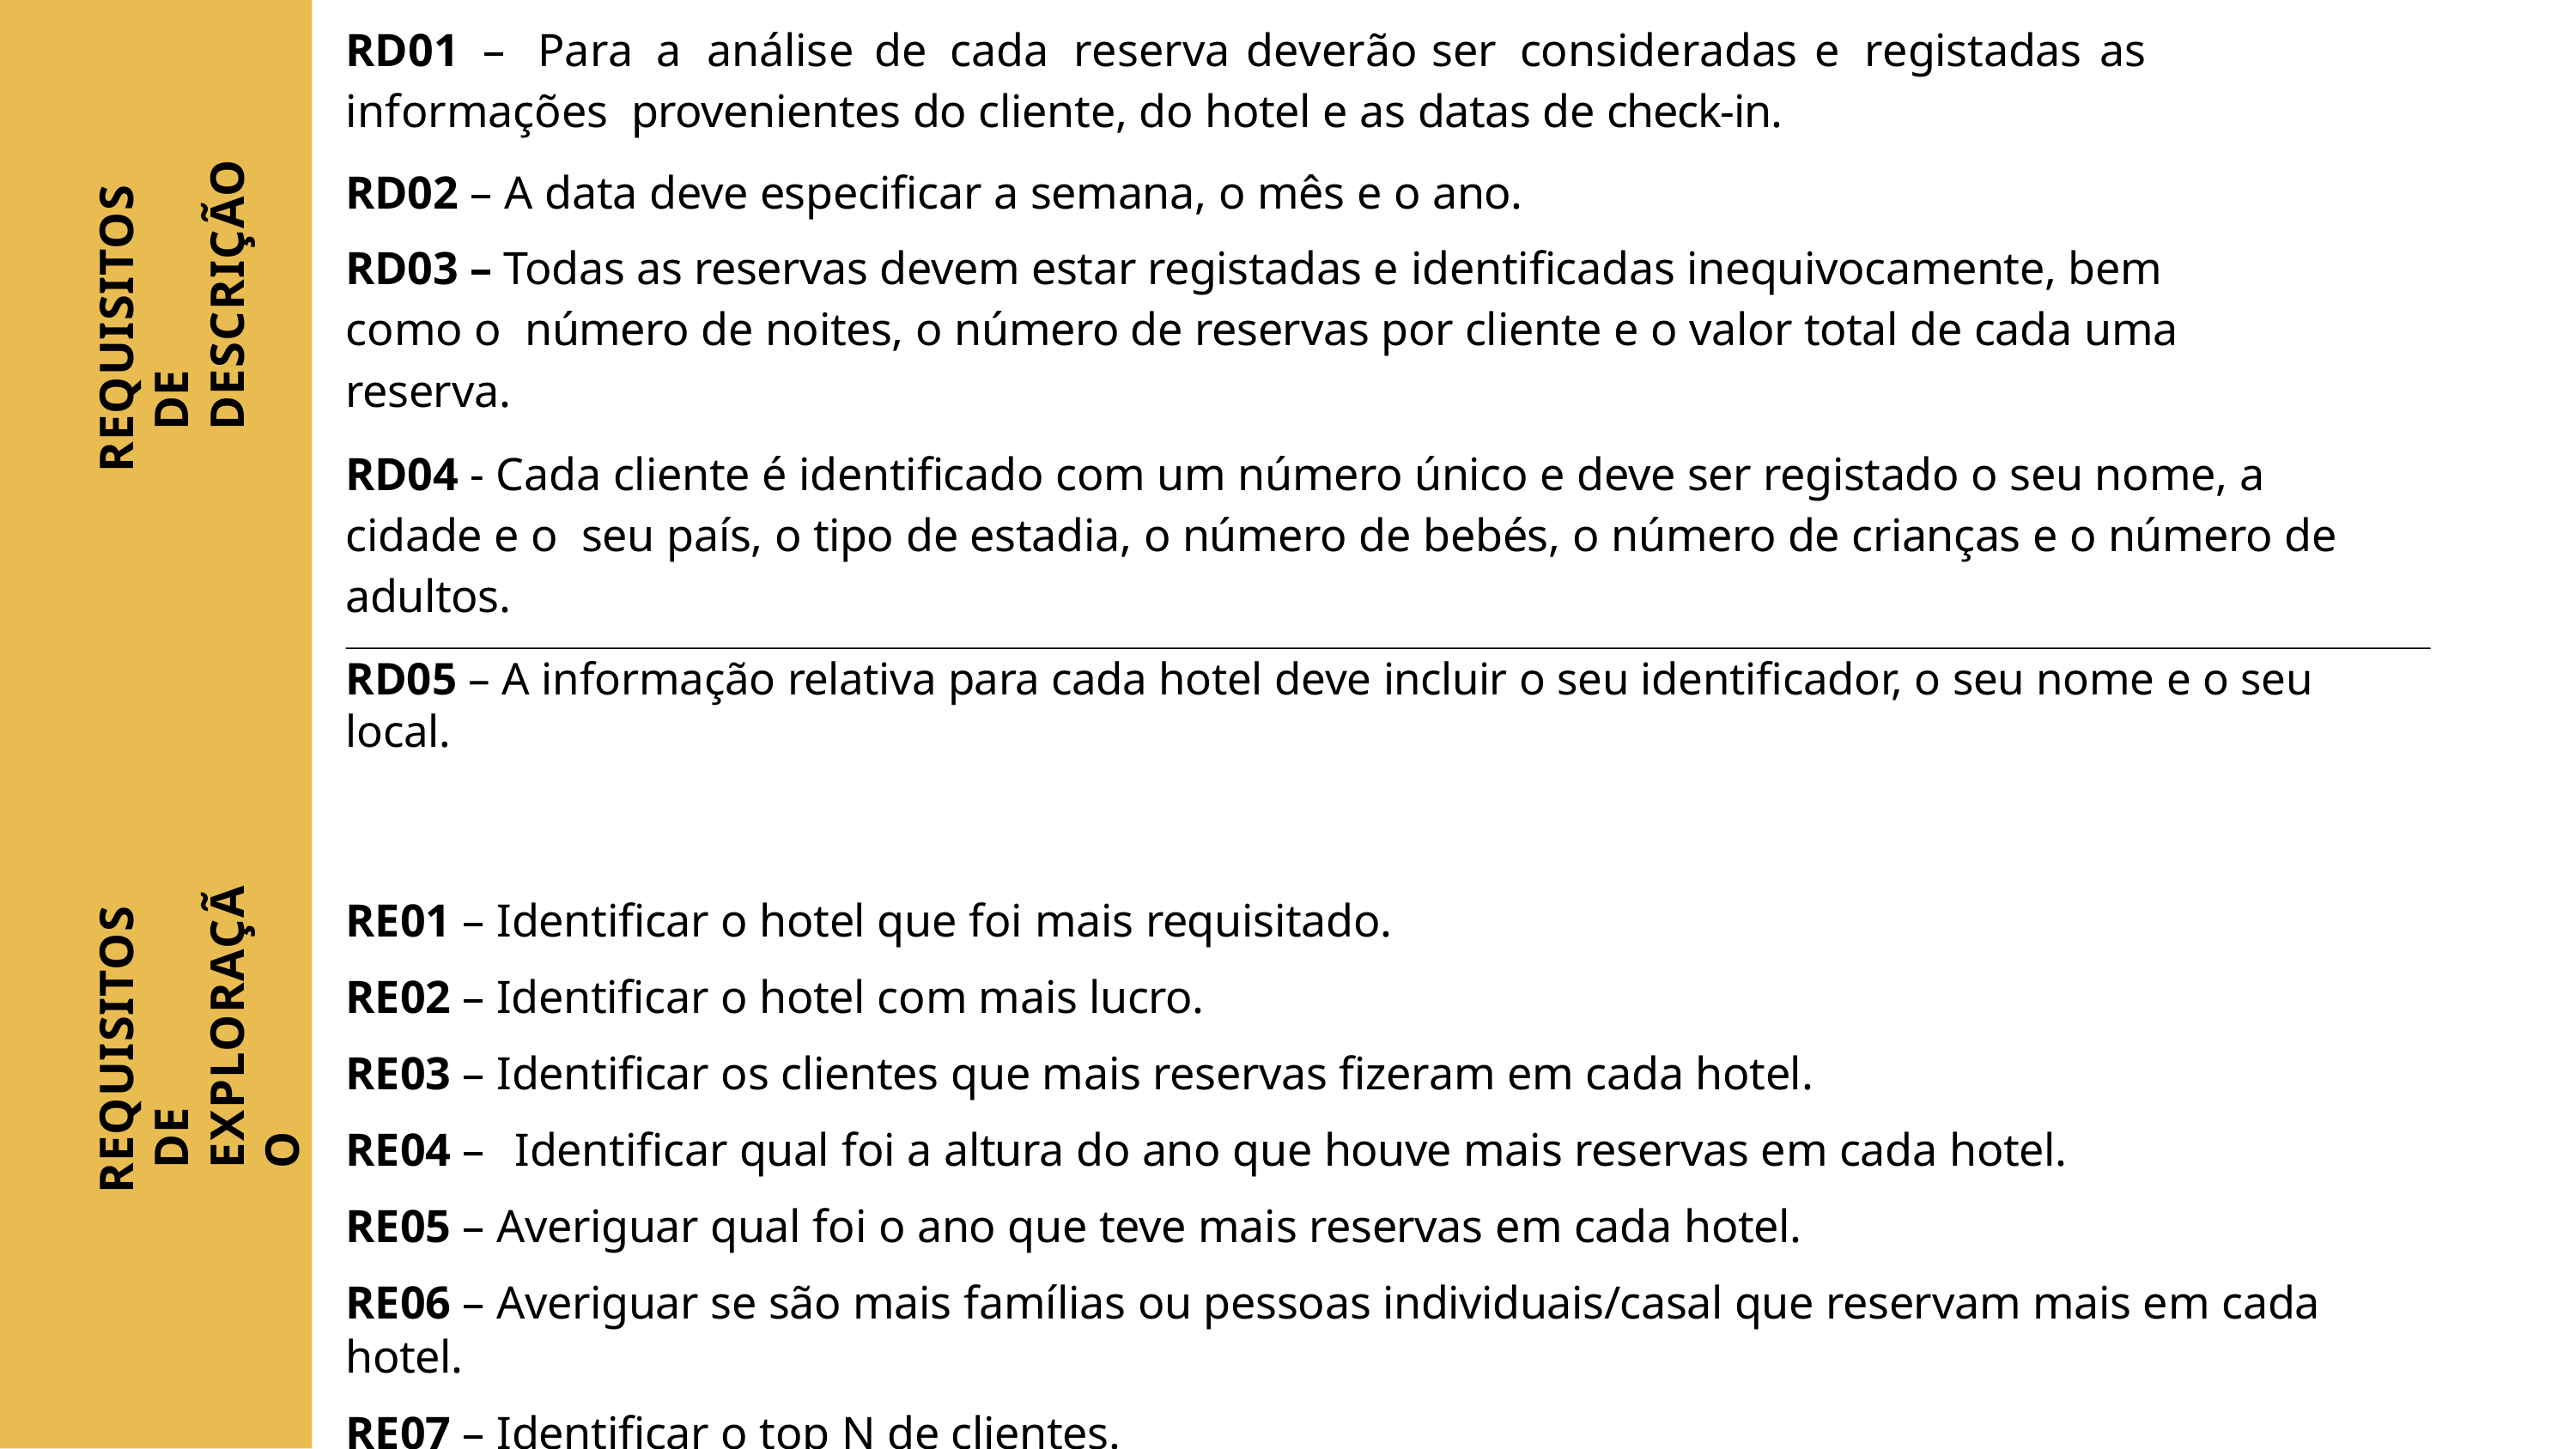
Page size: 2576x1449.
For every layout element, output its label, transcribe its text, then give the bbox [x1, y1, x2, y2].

text_box RD01 – Para a análise de cada reserva deverão ser consideradas e registadas as informações provenientes do cliente, do hotel e as datas de check-in. RD02 – A data deve especificar a semana, o mês e o ano. RD03 – Todas as reservas devem estar registadas e identificadas inequivocamente, bem como o número de noites, o número de reservas por cliente e o valor total de cada uma reserva. RD04 - Cada cliente é identificado com um número único e deve ser registado o seu nome, a cidade e o seu país, o tipo de estadia, o número de bebés, o número de crianças e o número de adultos. RD05 – A informação relativa para cada hotel deve incluir o seu identificador, o seu nome e o seu local. RE01 – Identificar o hotel que foi mais requisitado. RE02 – Identificar o hotel com mais lucro. RE03 – Identificar os clientes que mais reservas fizeram em cada hotel. RE04 – Identificar qual foi a altura do ano que houve mais reservas em cada hotel. RE05 – Averiguar qual foi o ano que teve mais reservas em cada hotel. RE06 – Averiguar se são mais famílias ou pessoas individuais/casal que reservam mais em cada hotel. RE07 – Identificar o top N de clientes. RE08 – Averiguar quais os tipos de estadia (negócio ou lazer) mais frequentados em cada hotel. [343, 12, 2425, 1449]
text_box [0, 0, 313, 1449]
text_box REQUISITOS DE EXPLORAÇÃO [88, 848, 202, 1196]
text_box REQUISITOS DE DESCRIÇÃO [88, 127, 202, 475]
